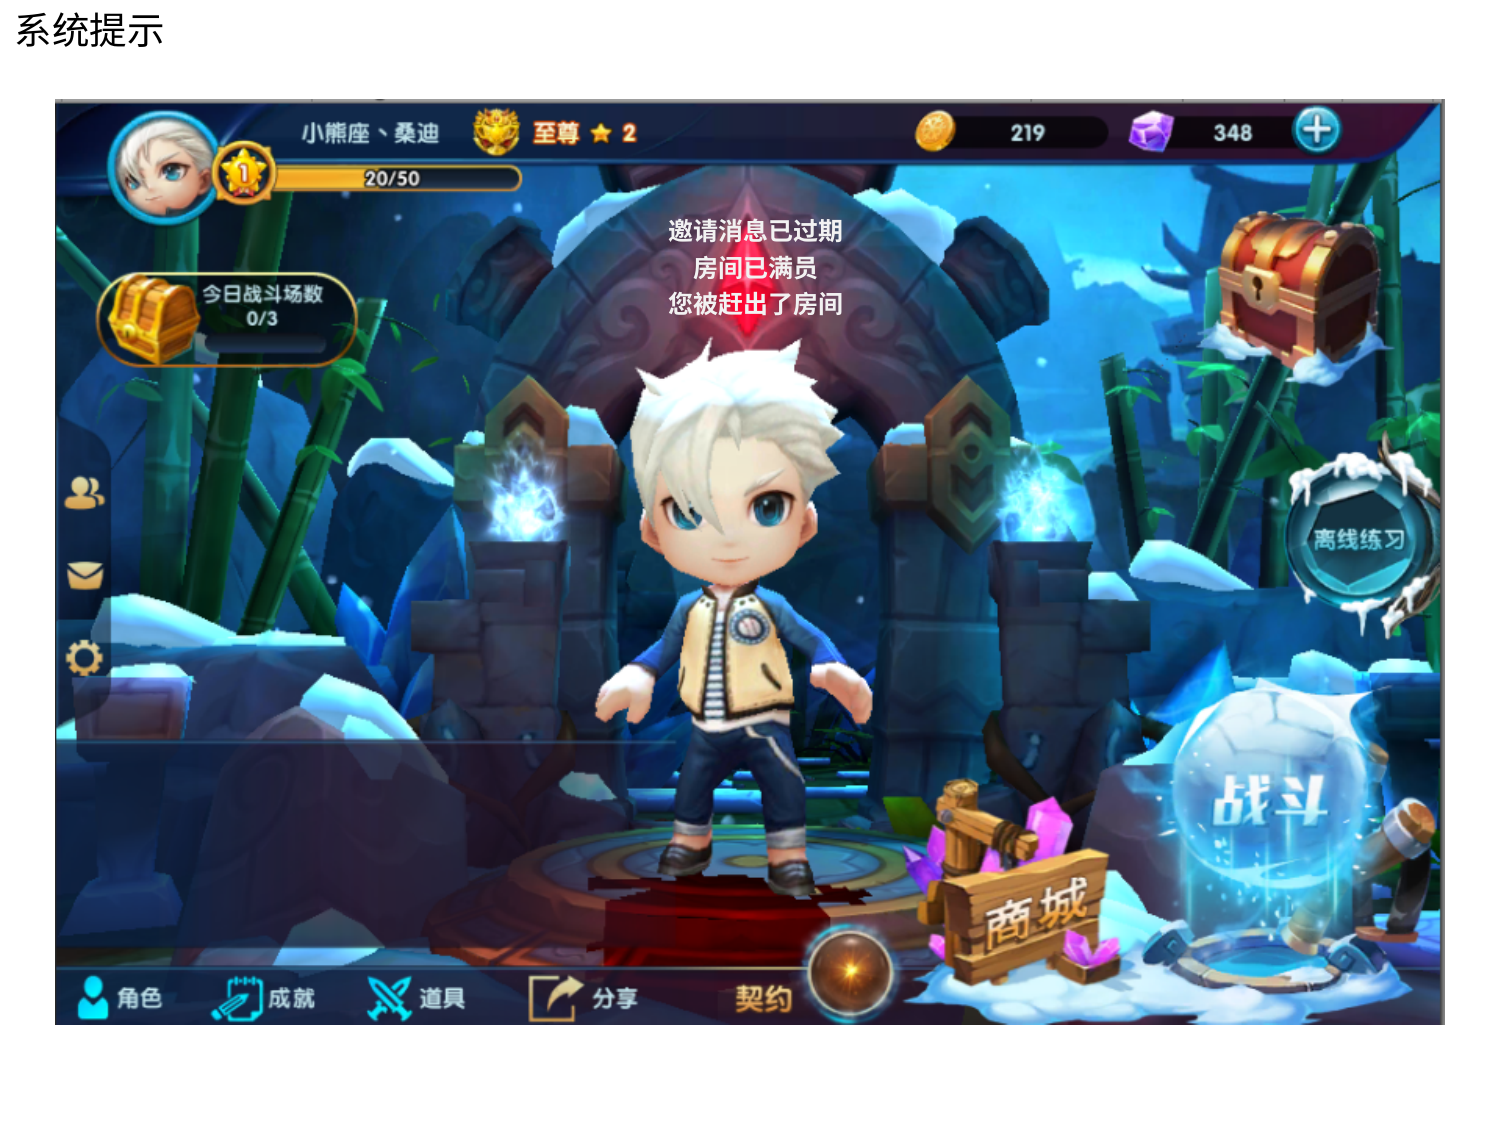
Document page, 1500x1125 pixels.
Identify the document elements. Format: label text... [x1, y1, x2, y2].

text_box 系统提示 [0, 0, 691, 60]
picture [55, 99, 1445, 1026]
